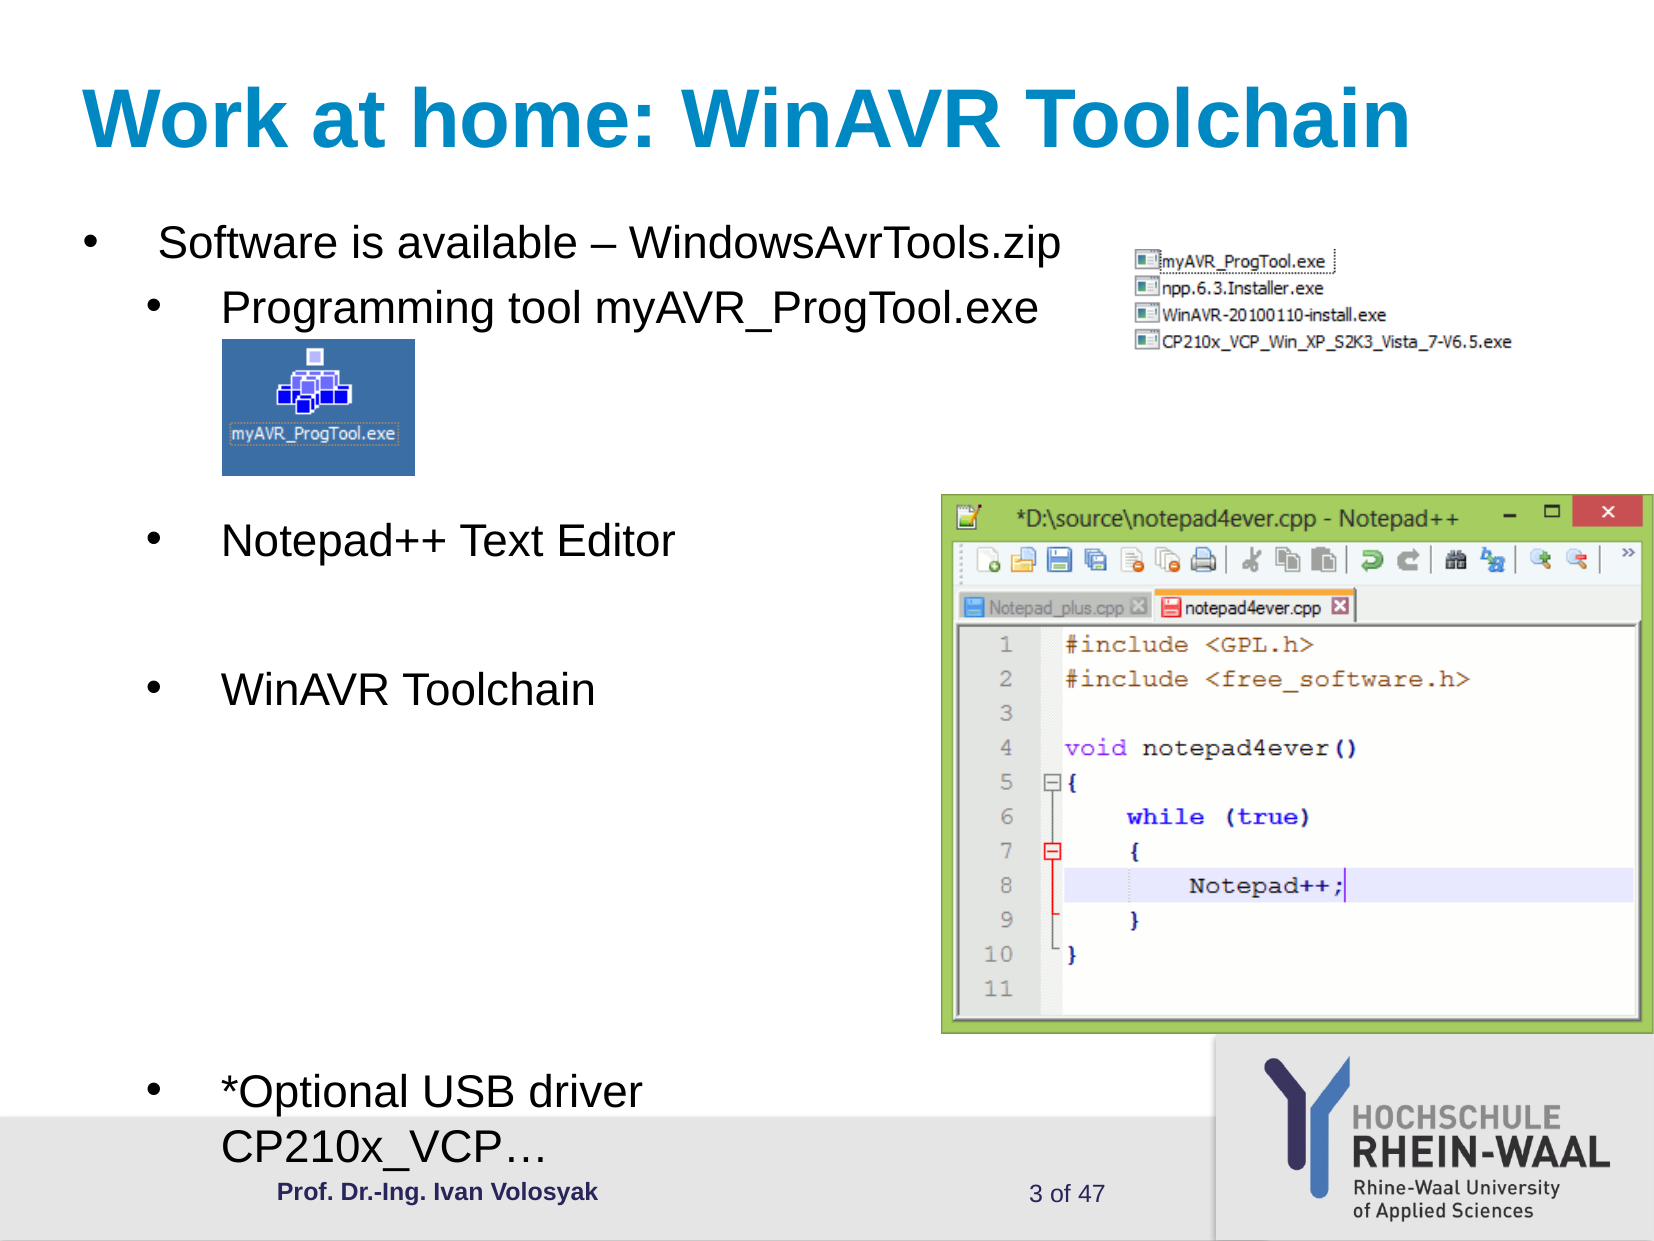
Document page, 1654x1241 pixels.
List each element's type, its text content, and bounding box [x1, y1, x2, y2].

picture [222, 339, 415, 476]
list Software is available – WindowsAvrTools.zip Programming tool myAVR_ProgTool.exe Notepad++ Text Editor WinAVR Toolchain *Optional USB driver CP210x_VCP… [82, 212, 1654, 1069]
picture [1132, 249, 1538, 408]
picture [940, 494, 1654, 1035]
picture [1239, 1069, 1633, 1241]
footer Prof. Dr.-Ing. Ivan Volosyak [276, 1147, 990, 1214]
title Work at home: WinAVR Toolchain [82, 80, 1572, 209]
